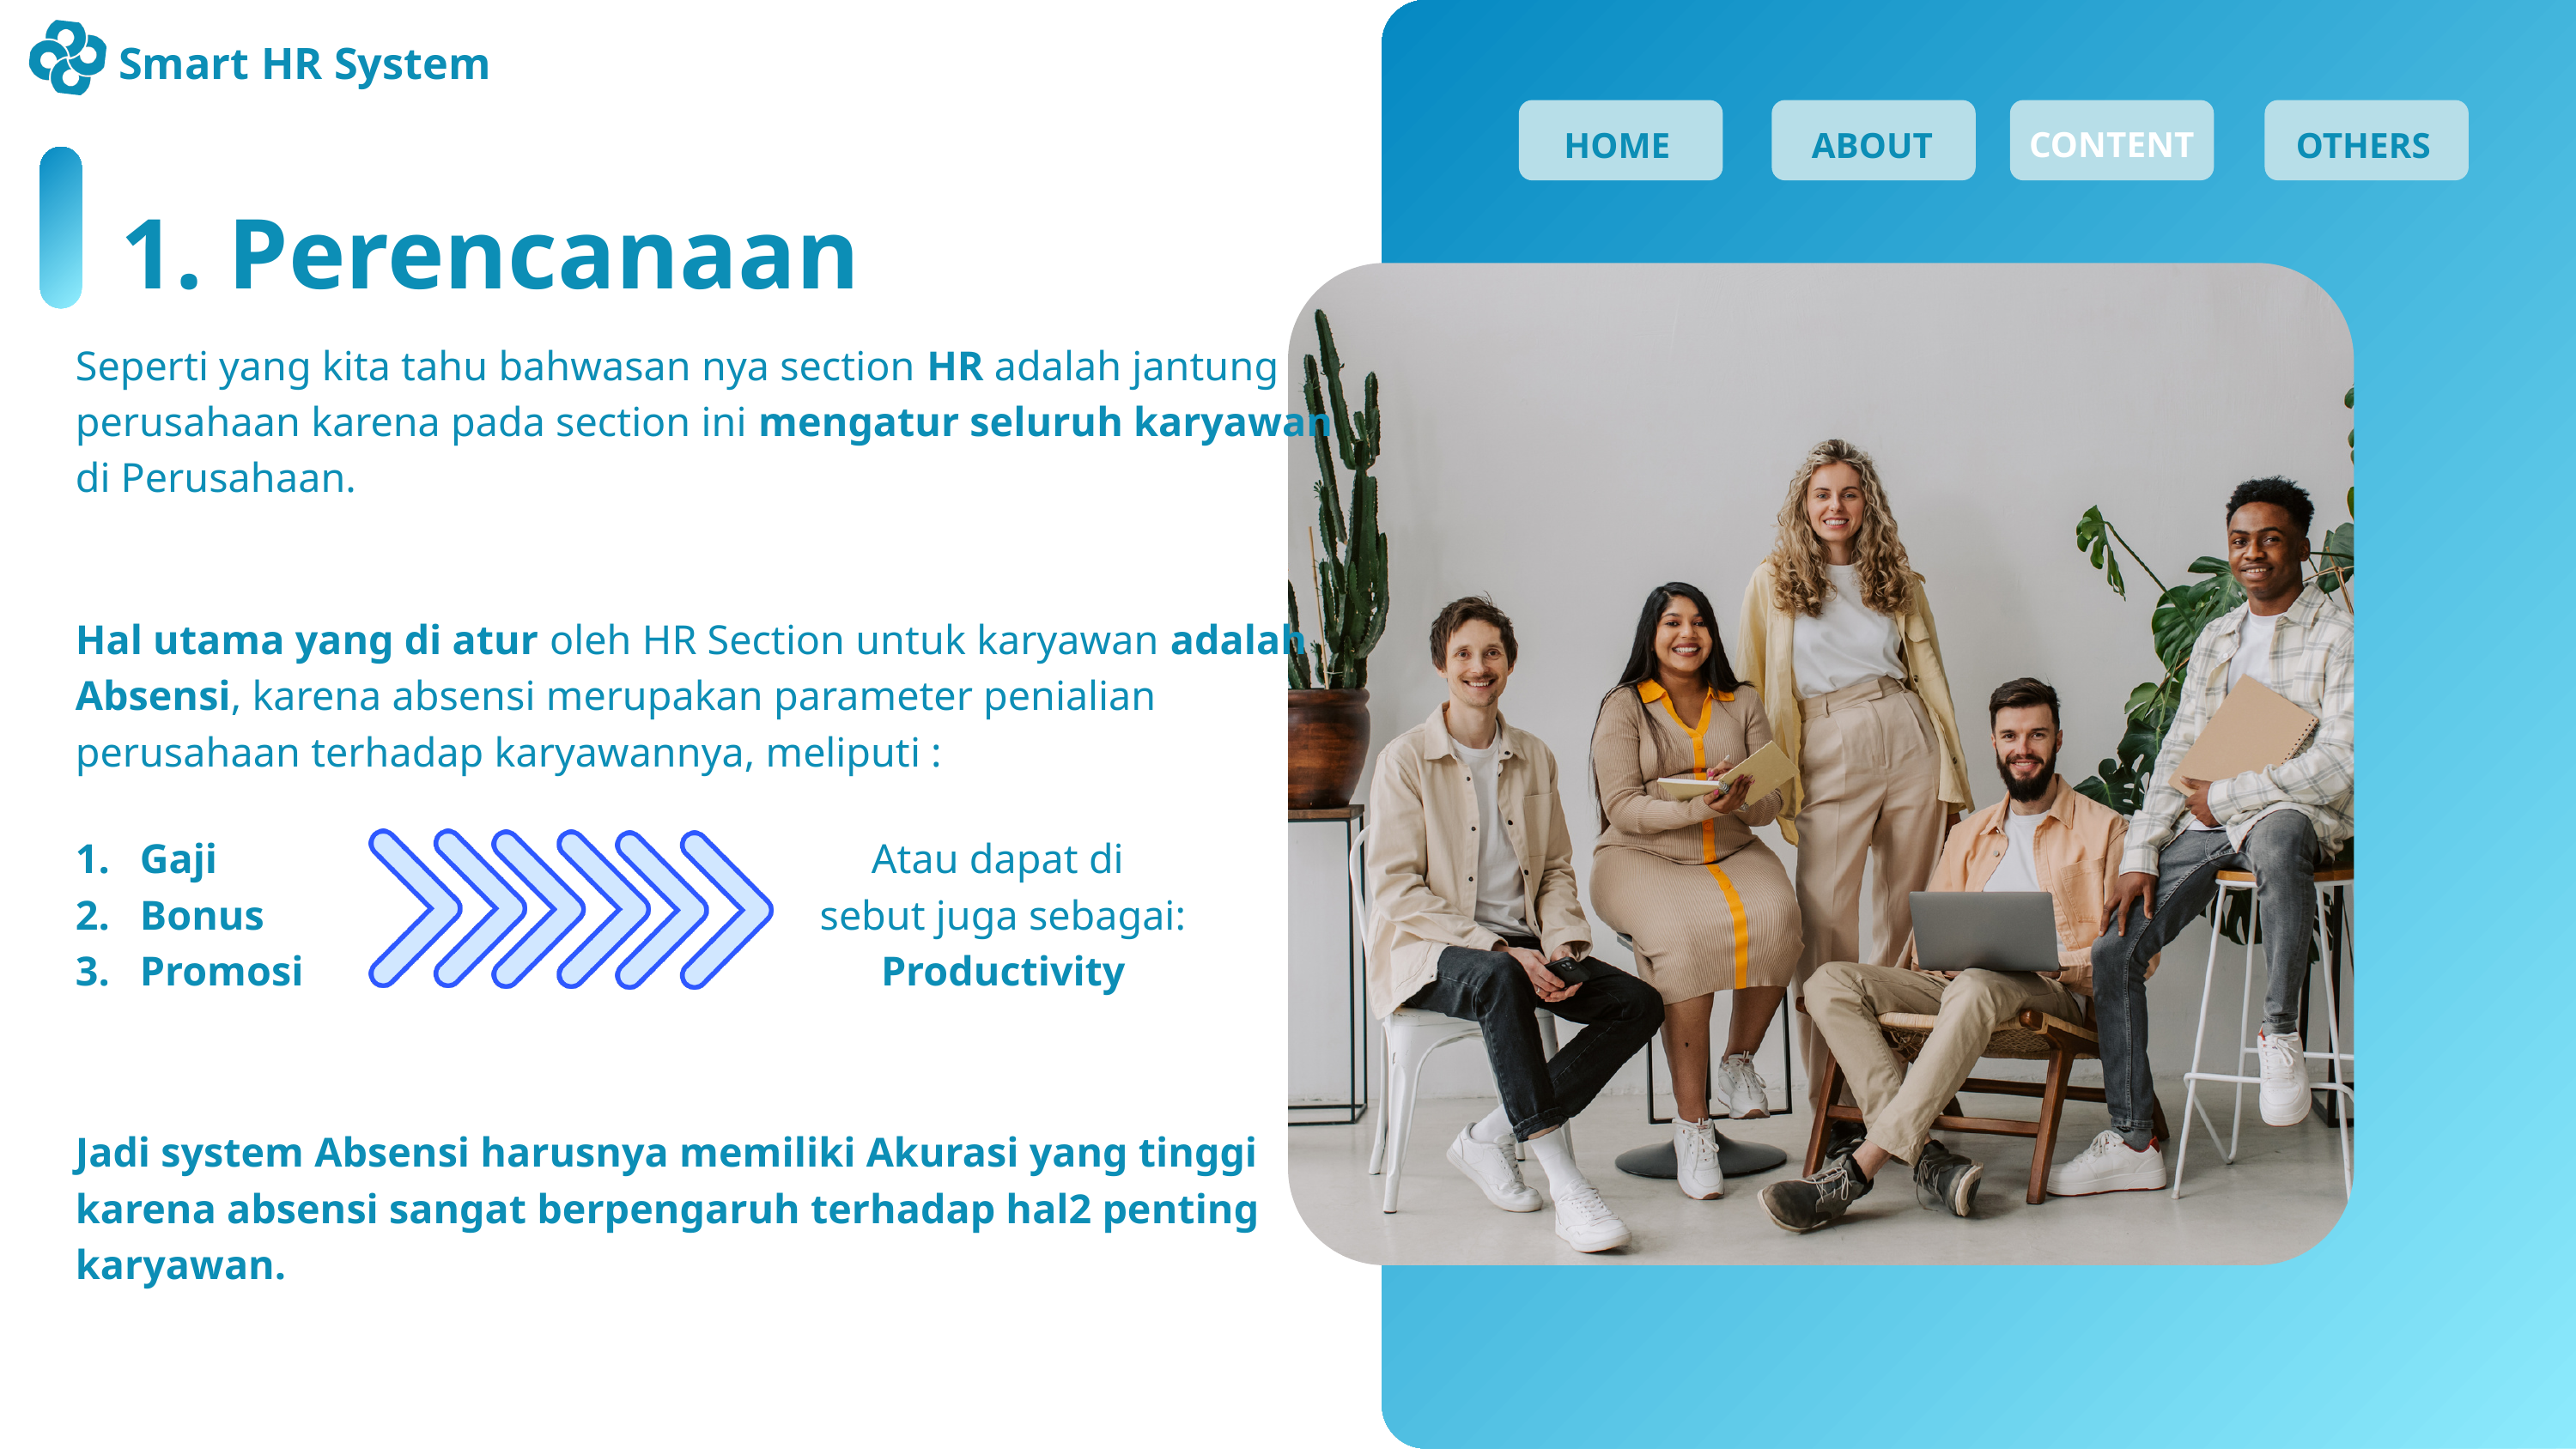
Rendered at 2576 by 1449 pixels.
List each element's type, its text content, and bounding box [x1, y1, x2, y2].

text_box 1. Perencanaan [119, 155, 1200, 308]
text_box Jadi system Absensi harusnya memiliki Akurasi yang tinggi karena absensi sangat berpengaruh terhadap hal2 penting karyawan. [75, 1119, 1288, 1288]
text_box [1287, 262, 2354, 1266]
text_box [39, 146, 82, 309]
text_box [368, 828, 774, 990]
text_box Atau dapat di sebut juga sebagai: Productivity [793, 825, 1212, 994]
text_box Hal utama yang di atur oleh HR Section untuk karyawan adalah Absensi, karena absensi merupakan parameter penialian perusahaan terhadap karyawannya, meliputi : [75, 606, 1283, 831]
text_box [26, 17, 109, 98]
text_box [1382, 0, 2576, 1449]
text_box Gaji Bonus Promosi [75, 825, 404, 994]
text_box Seperti yang kita tahu bahwasan nya section HR adalah jantung perusahaan karena pada section ini mengatur seluruh karyawan di Perusahaan. [75, 332, 1283, 501]
text_box Smart HR System [118, 27, 593, 88]
